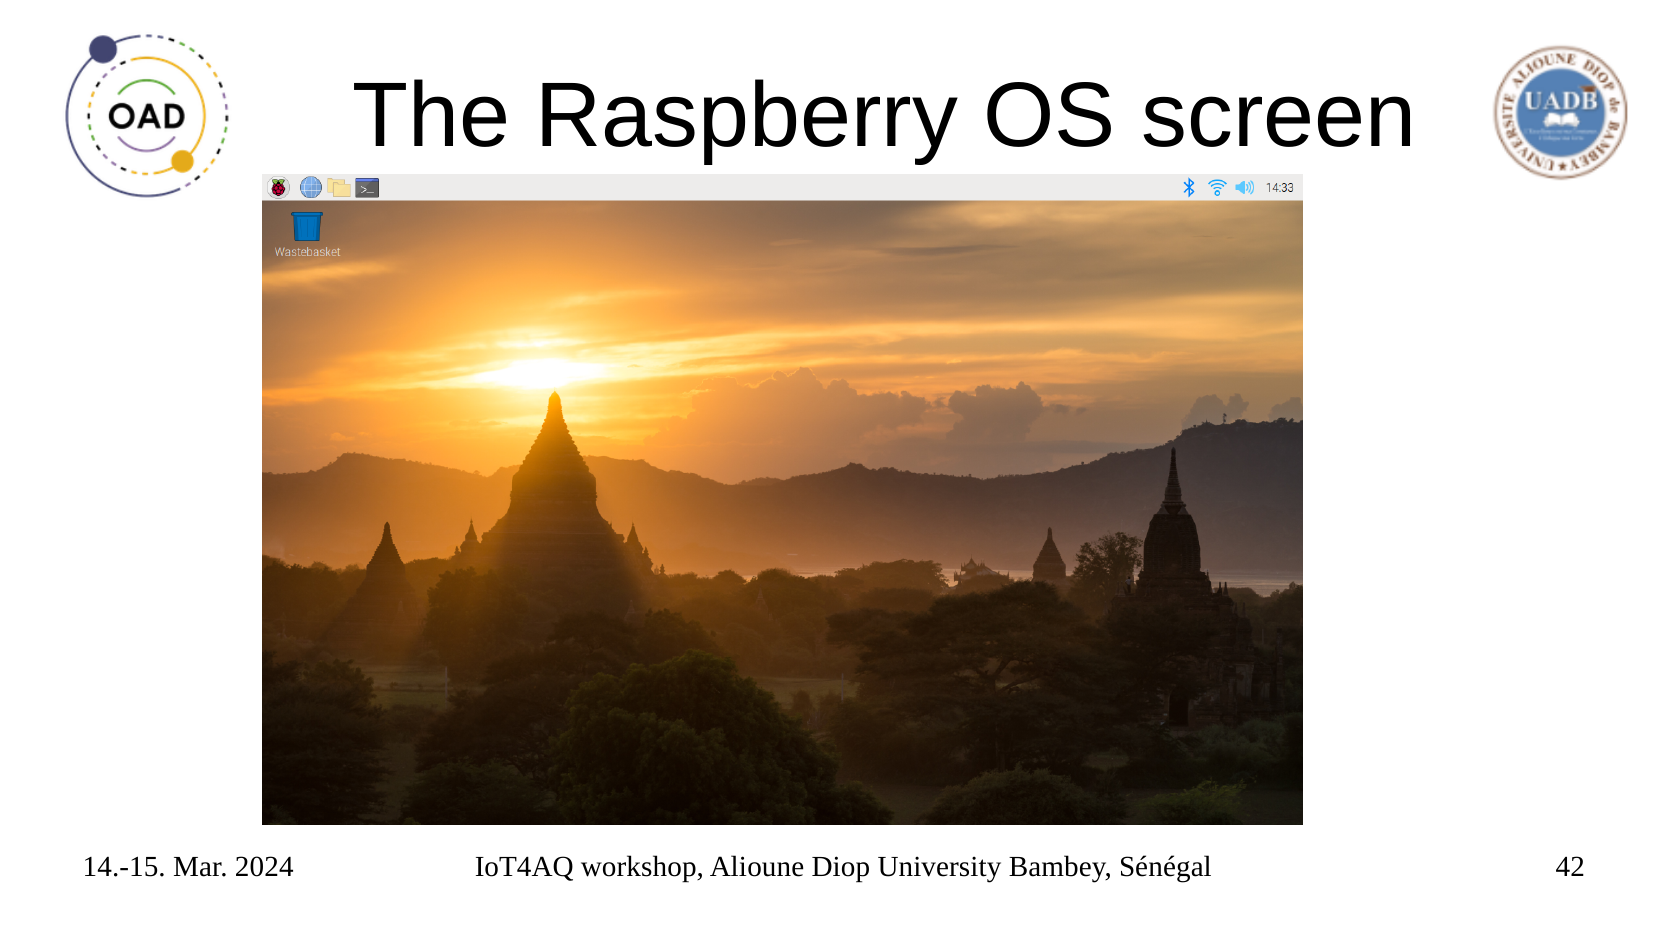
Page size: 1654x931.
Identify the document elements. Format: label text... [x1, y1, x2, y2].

title The Raspberry OS screen [301, 32, 1469, 188]
picture [25, 20, 1303, 826]
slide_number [82, 847, 375, 912]
picture [1482, 37, 1641, 188]
slide_number 42 [1312, 847, 1586, 912]
footer IoT4AQ workshop, Alioune Diop University Bambey, Sénégal [375, 847, 1312, 912]
